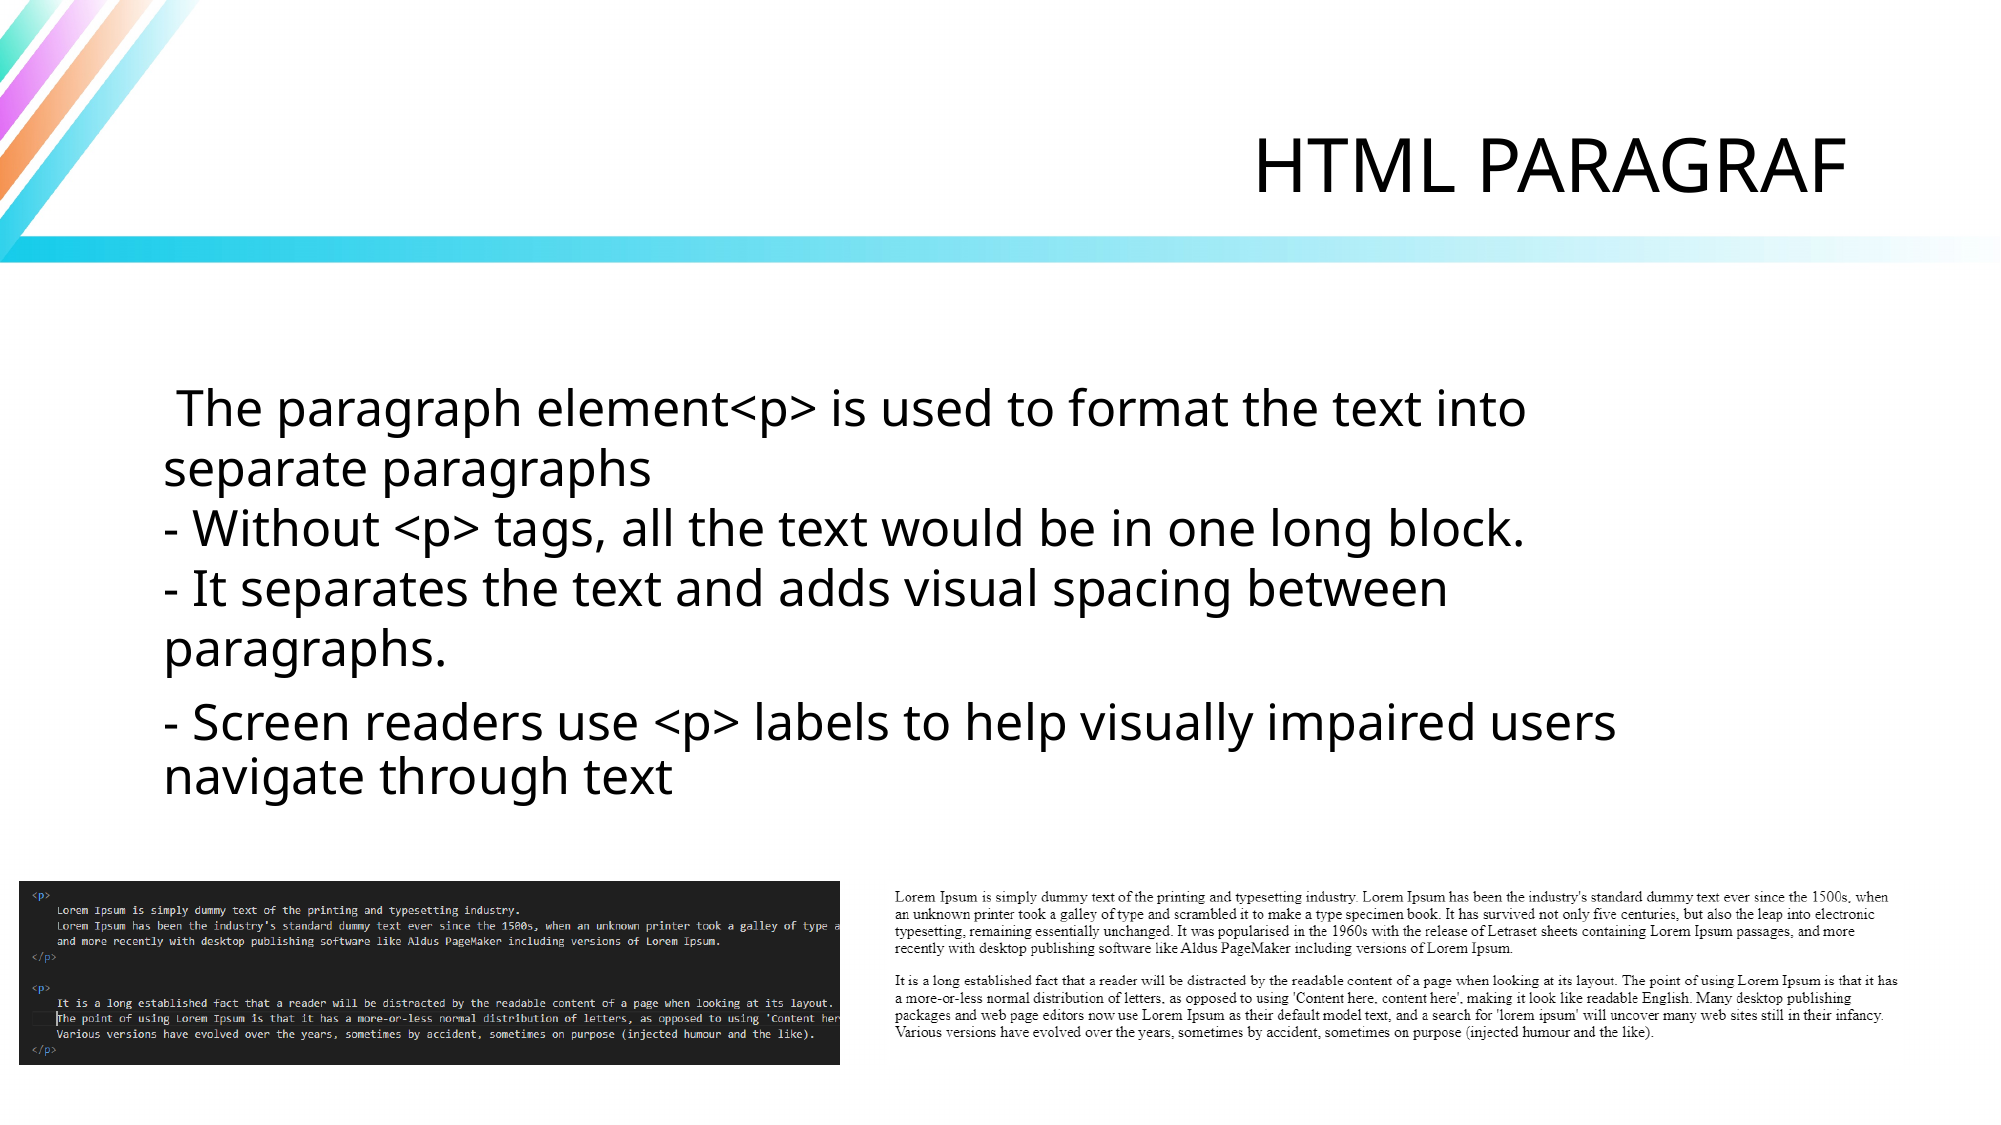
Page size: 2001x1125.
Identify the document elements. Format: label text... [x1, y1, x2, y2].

text_box The paragraph element<p> is used to format the text into separate paragraphs - Without <p> tags, all the text would be in one long block. - It separates the text and adds visual spacing between paragraphs. - Screen readers use <p> labels to help visually impaired users navigate through text [148, 369, 1675, 572]
title HTML PARAGRAF [137, 59, 1863, 278]
picture [0, 0, 2000, 1125]
